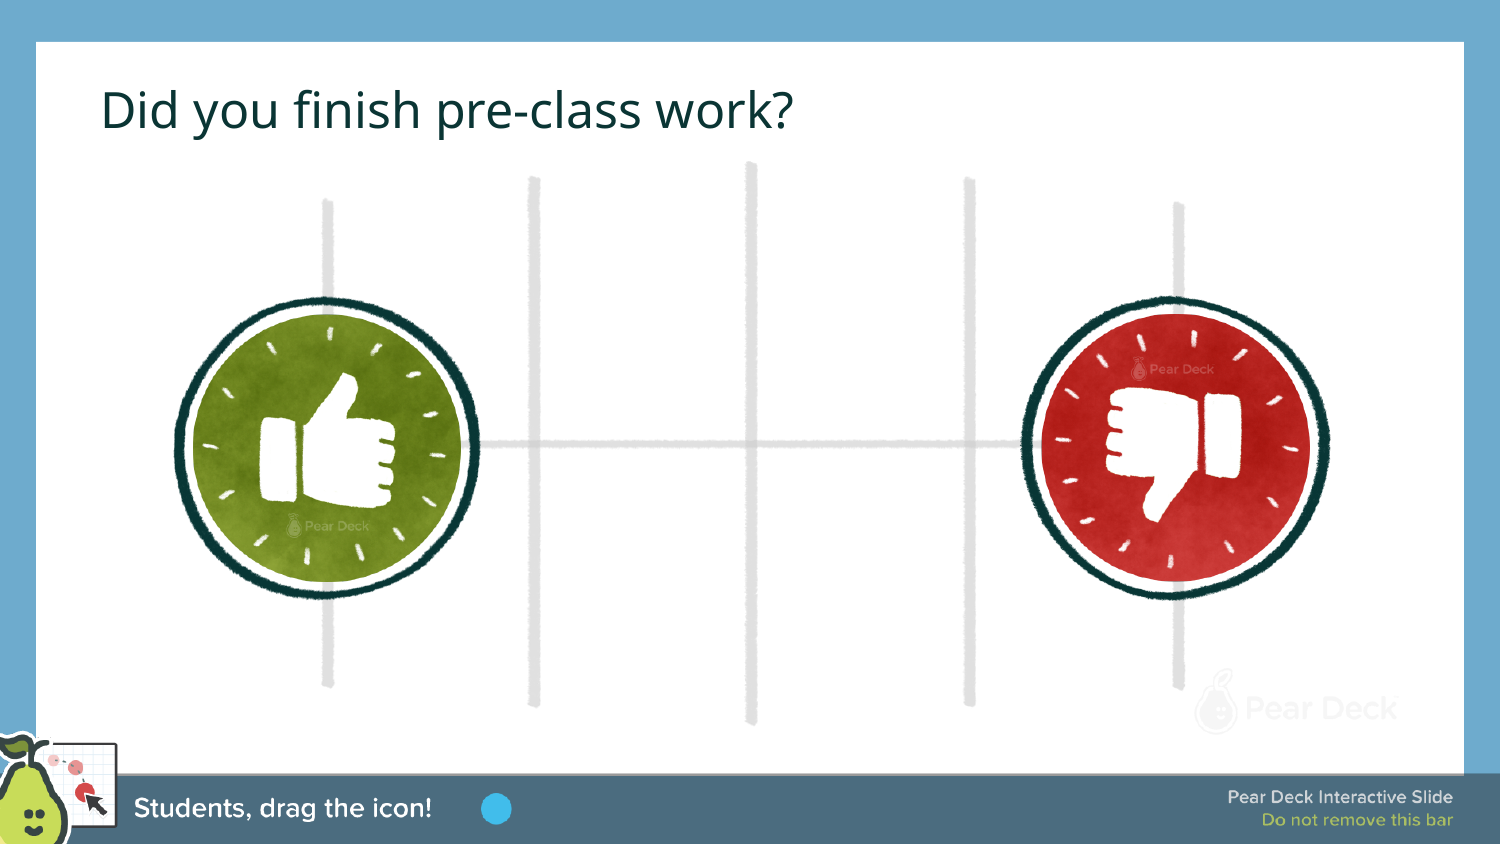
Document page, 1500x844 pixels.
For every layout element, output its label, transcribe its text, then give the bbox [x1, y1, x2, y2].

picture [0, 142, 1500, 844]
title Did you finish pre-class work? [85, 70, 1415, 142]
text_box [36, 41, 1464, 724]
